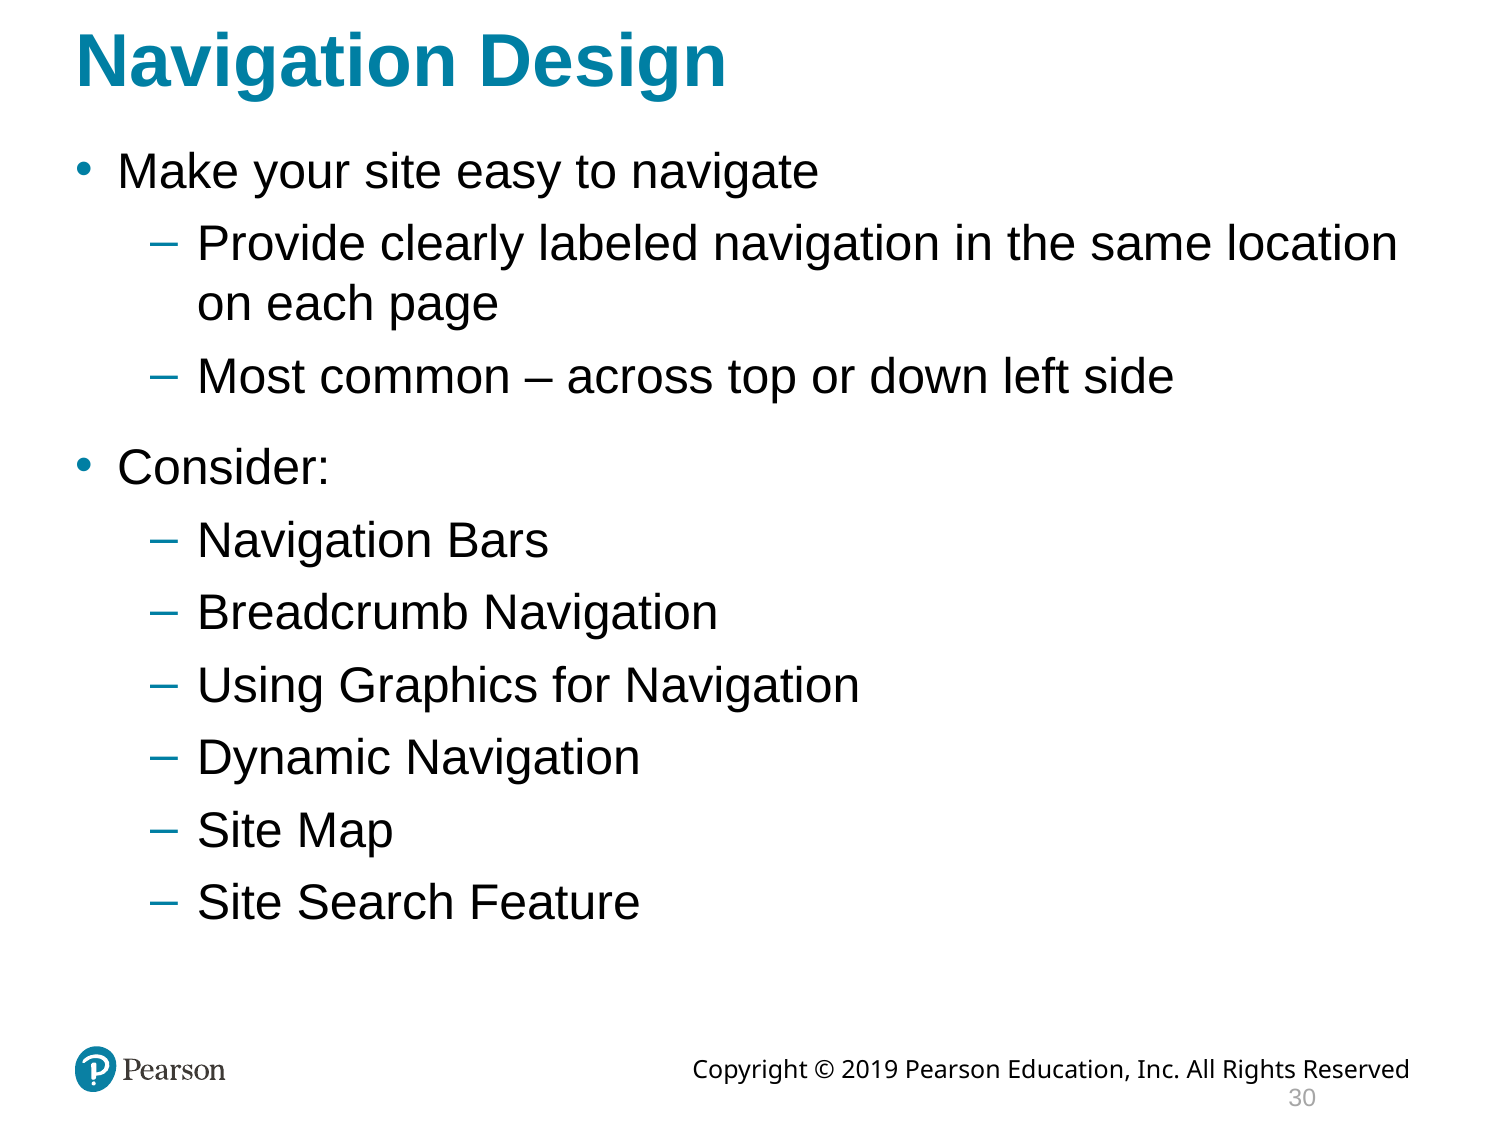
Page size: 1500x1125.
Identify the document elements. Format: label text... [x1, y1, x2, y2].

title Navigation Design [75, 0, 1413, 102]
list Make your site easy to navigate Provide clearly labeled navigation in the same location on each page Most common – across top or down left side Consider: Navigation Bars Breadcrumb Navigation Using Graphics for Navigation Dynamic Navigation Site Map Site Search Feature [75, 138, 1413, 930]
